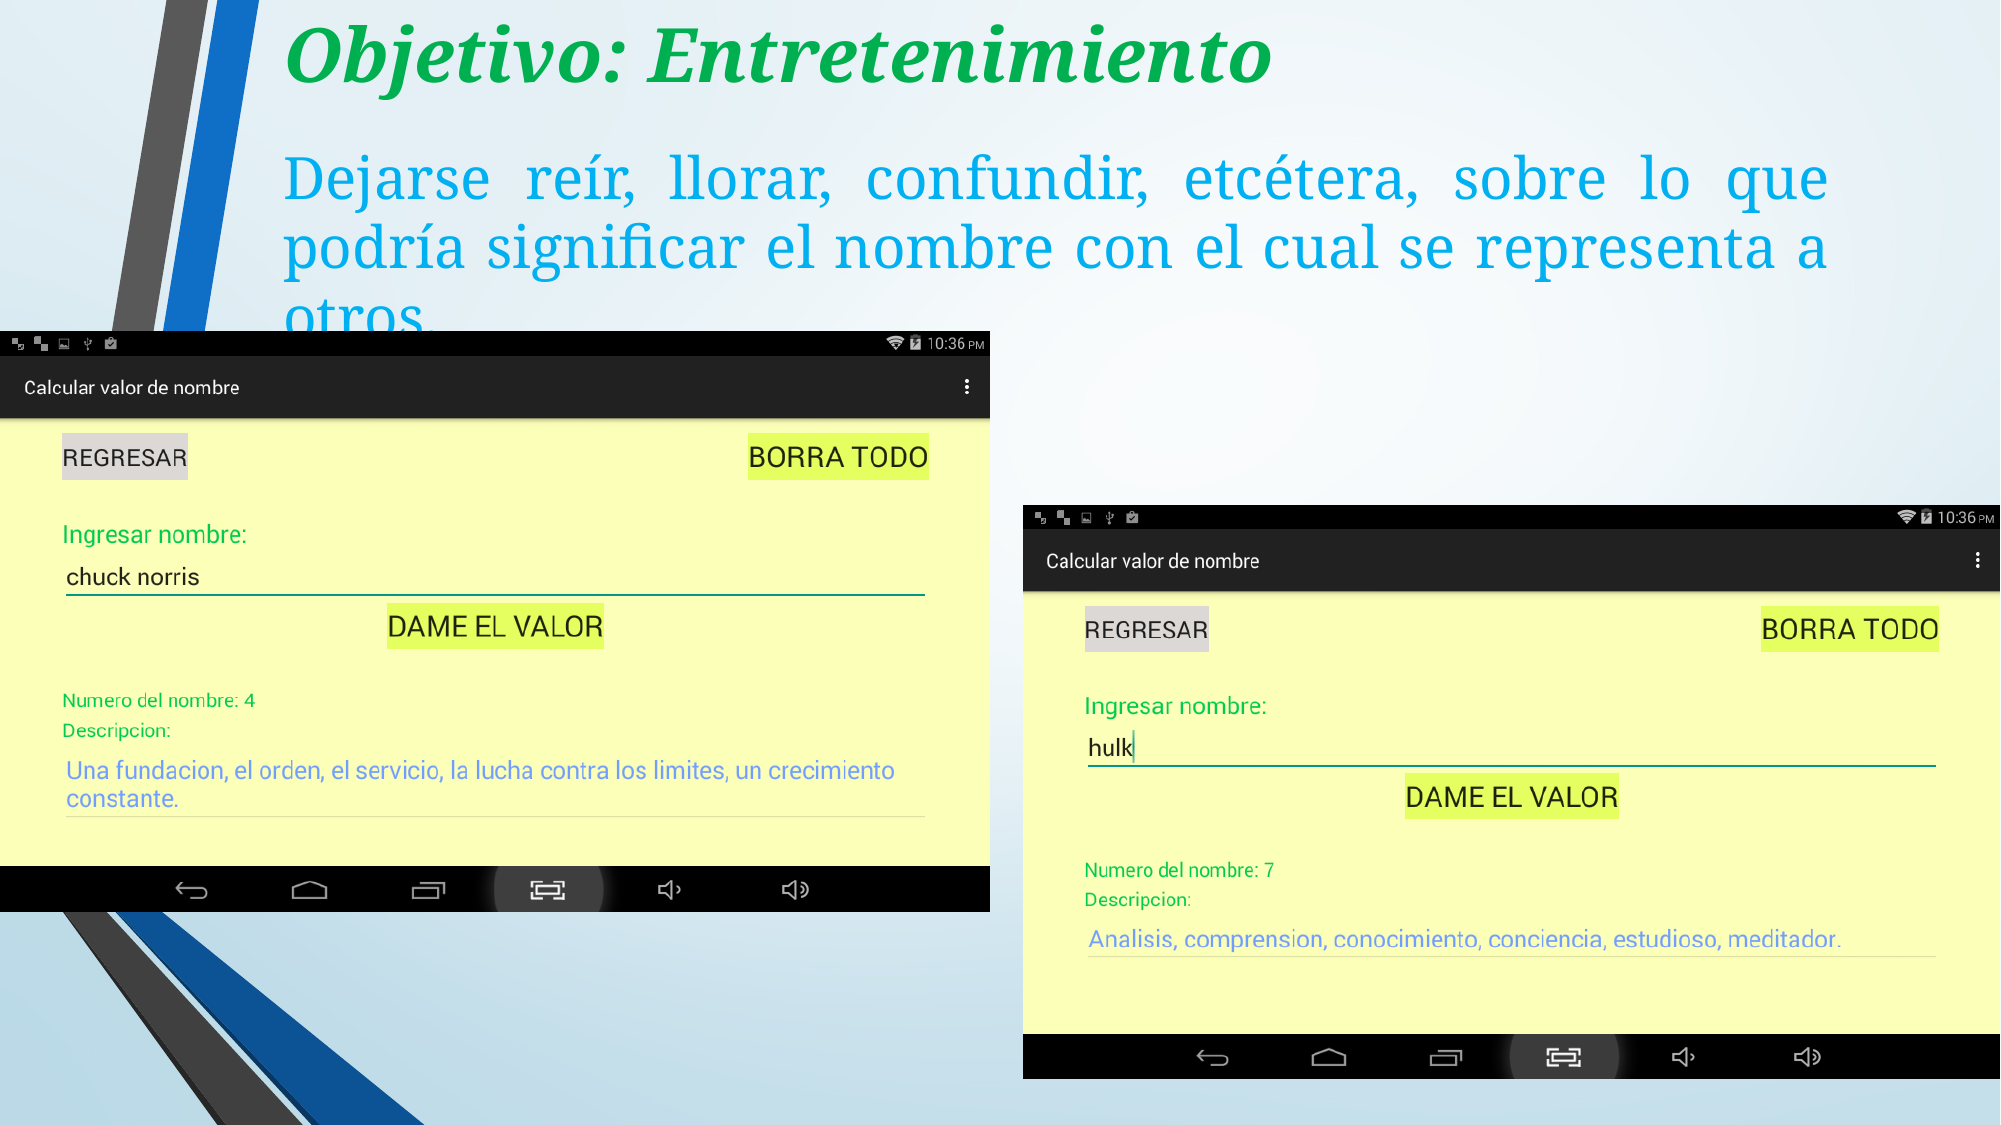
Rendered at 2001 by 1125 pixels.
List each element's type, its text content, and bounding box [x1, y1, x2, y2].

picture [1022, 505, 2000, 1079]
picture [0, 331, 991, 913]
text_box Objetivo: Entretenimiento [268, 0, 1335, 105]
text_box Dejarse reír, llorar, confundir, etcétera, sobre lo que podría significar el nombre con el cual se representa a otros. [268, 133, 1845, 358]
